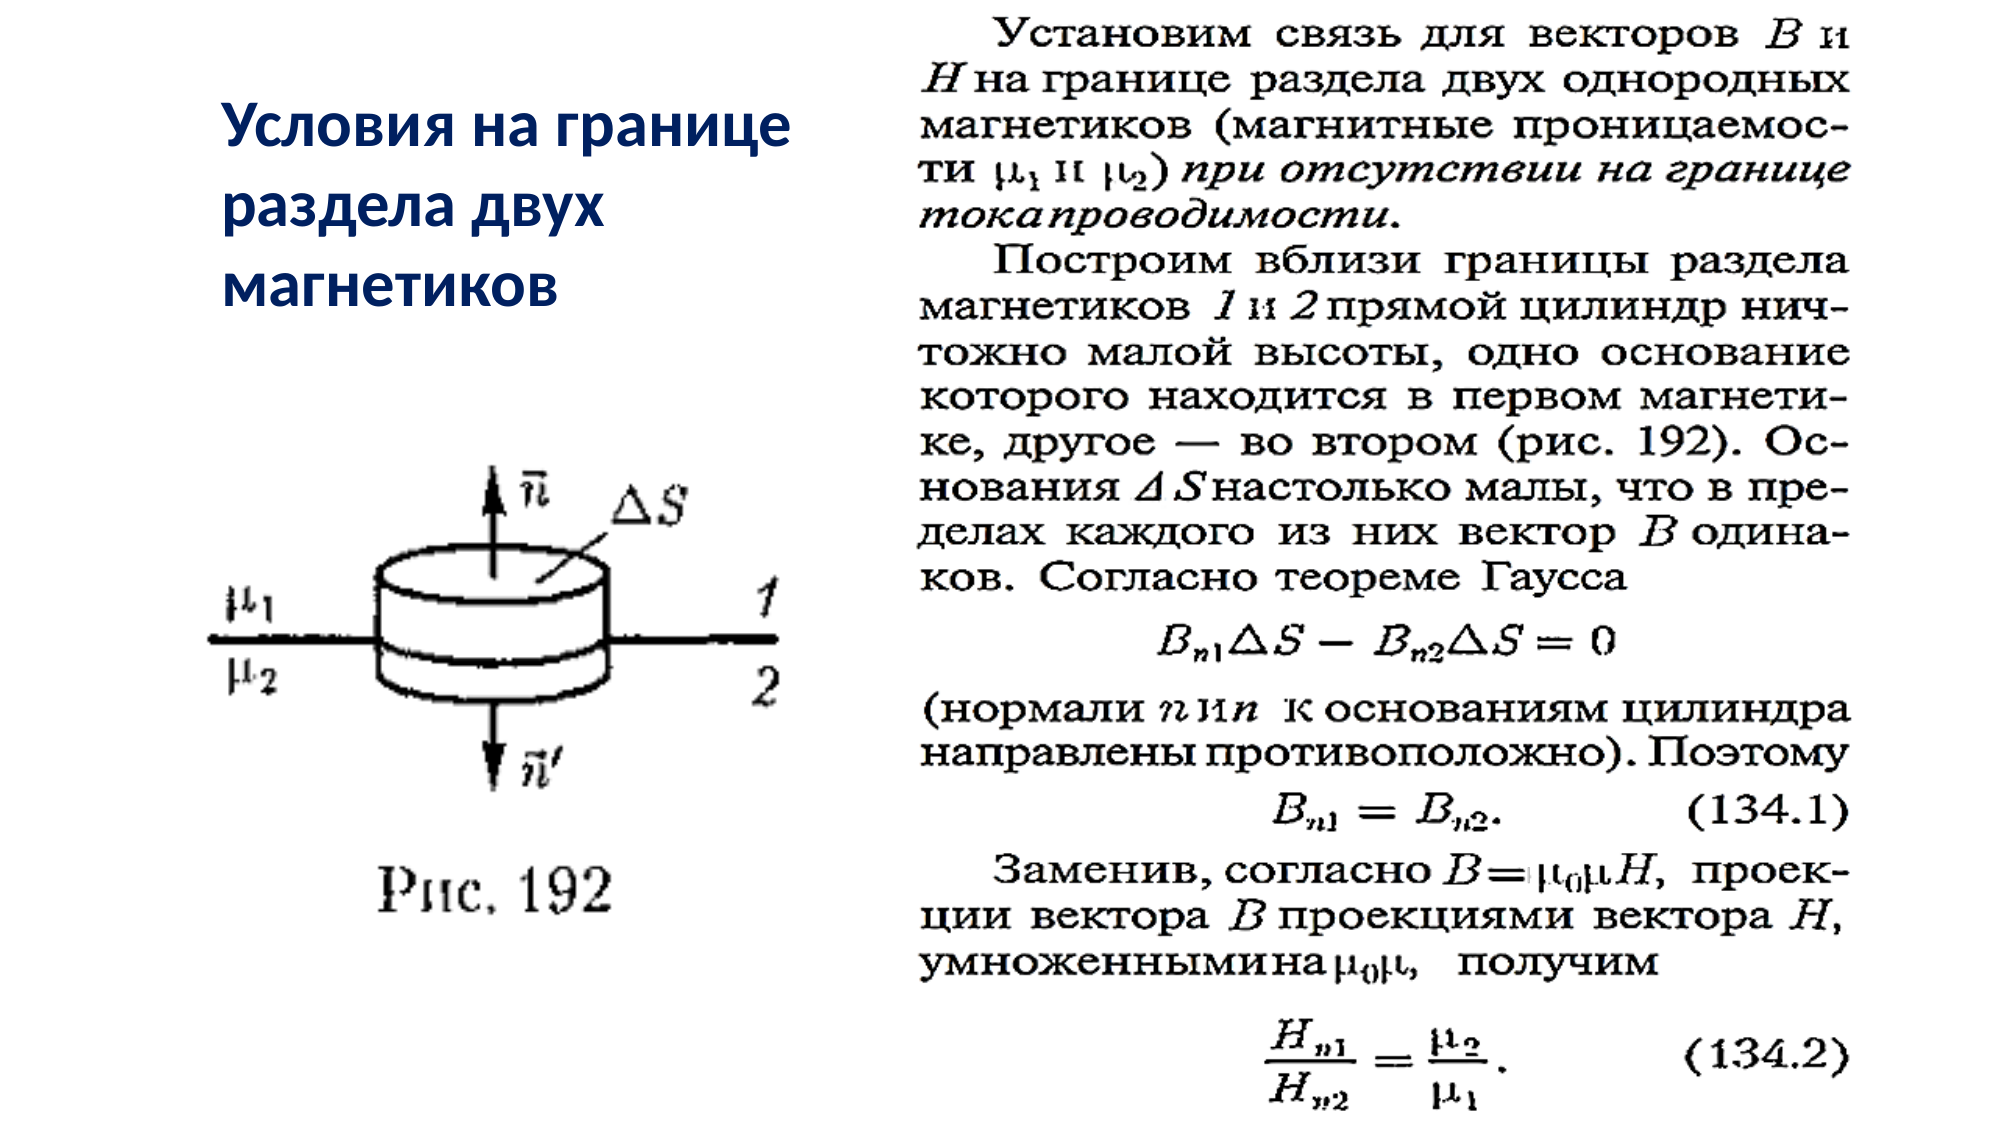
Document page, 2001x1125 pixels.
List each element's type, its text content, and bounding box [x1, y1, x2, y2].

text_box Условия на границе раздела двух магнетиков [206, 72, 809, 327]
picture [171, 437, 833, 934]
picture [912, 8, 1867, 1125]
